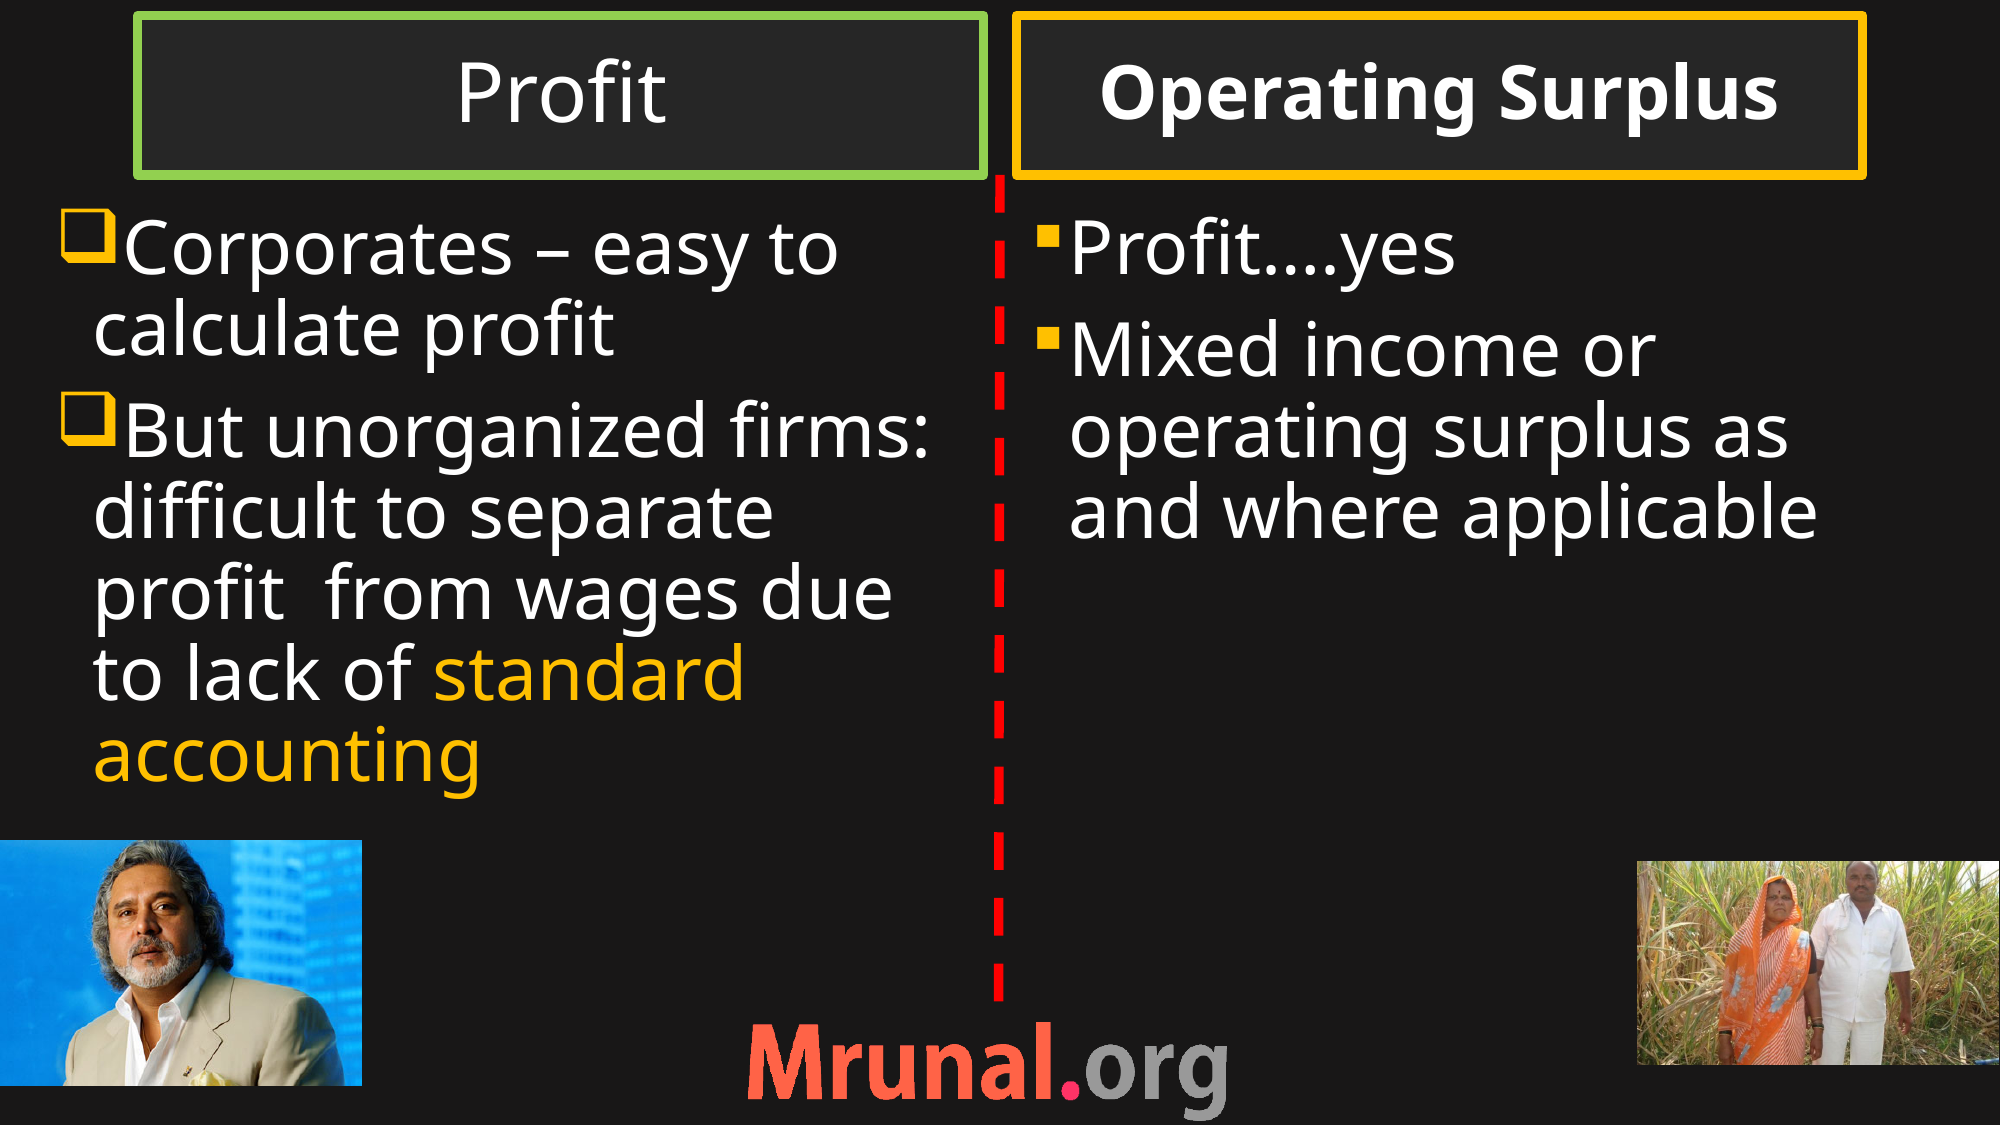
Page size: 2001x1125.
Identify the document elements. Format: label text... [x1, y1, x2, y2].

list Operating Surplus [1012, 11, 1867, 180]
list Corporates – easy to calculate profit But unorganized firms: difficult to separate profit from wages due to lack of standard accounting [40, 202, 984, 1019]
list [0, 840, 362, 1086]
list Profit….yes Mixed income or operating surplus as and where applicable [1016, 202, 1960, 1016]
picture [741, 1005, 1230, 1125]
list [1637, 861, 1999, 1066]
list Profit [133, 11, 988, 180]
